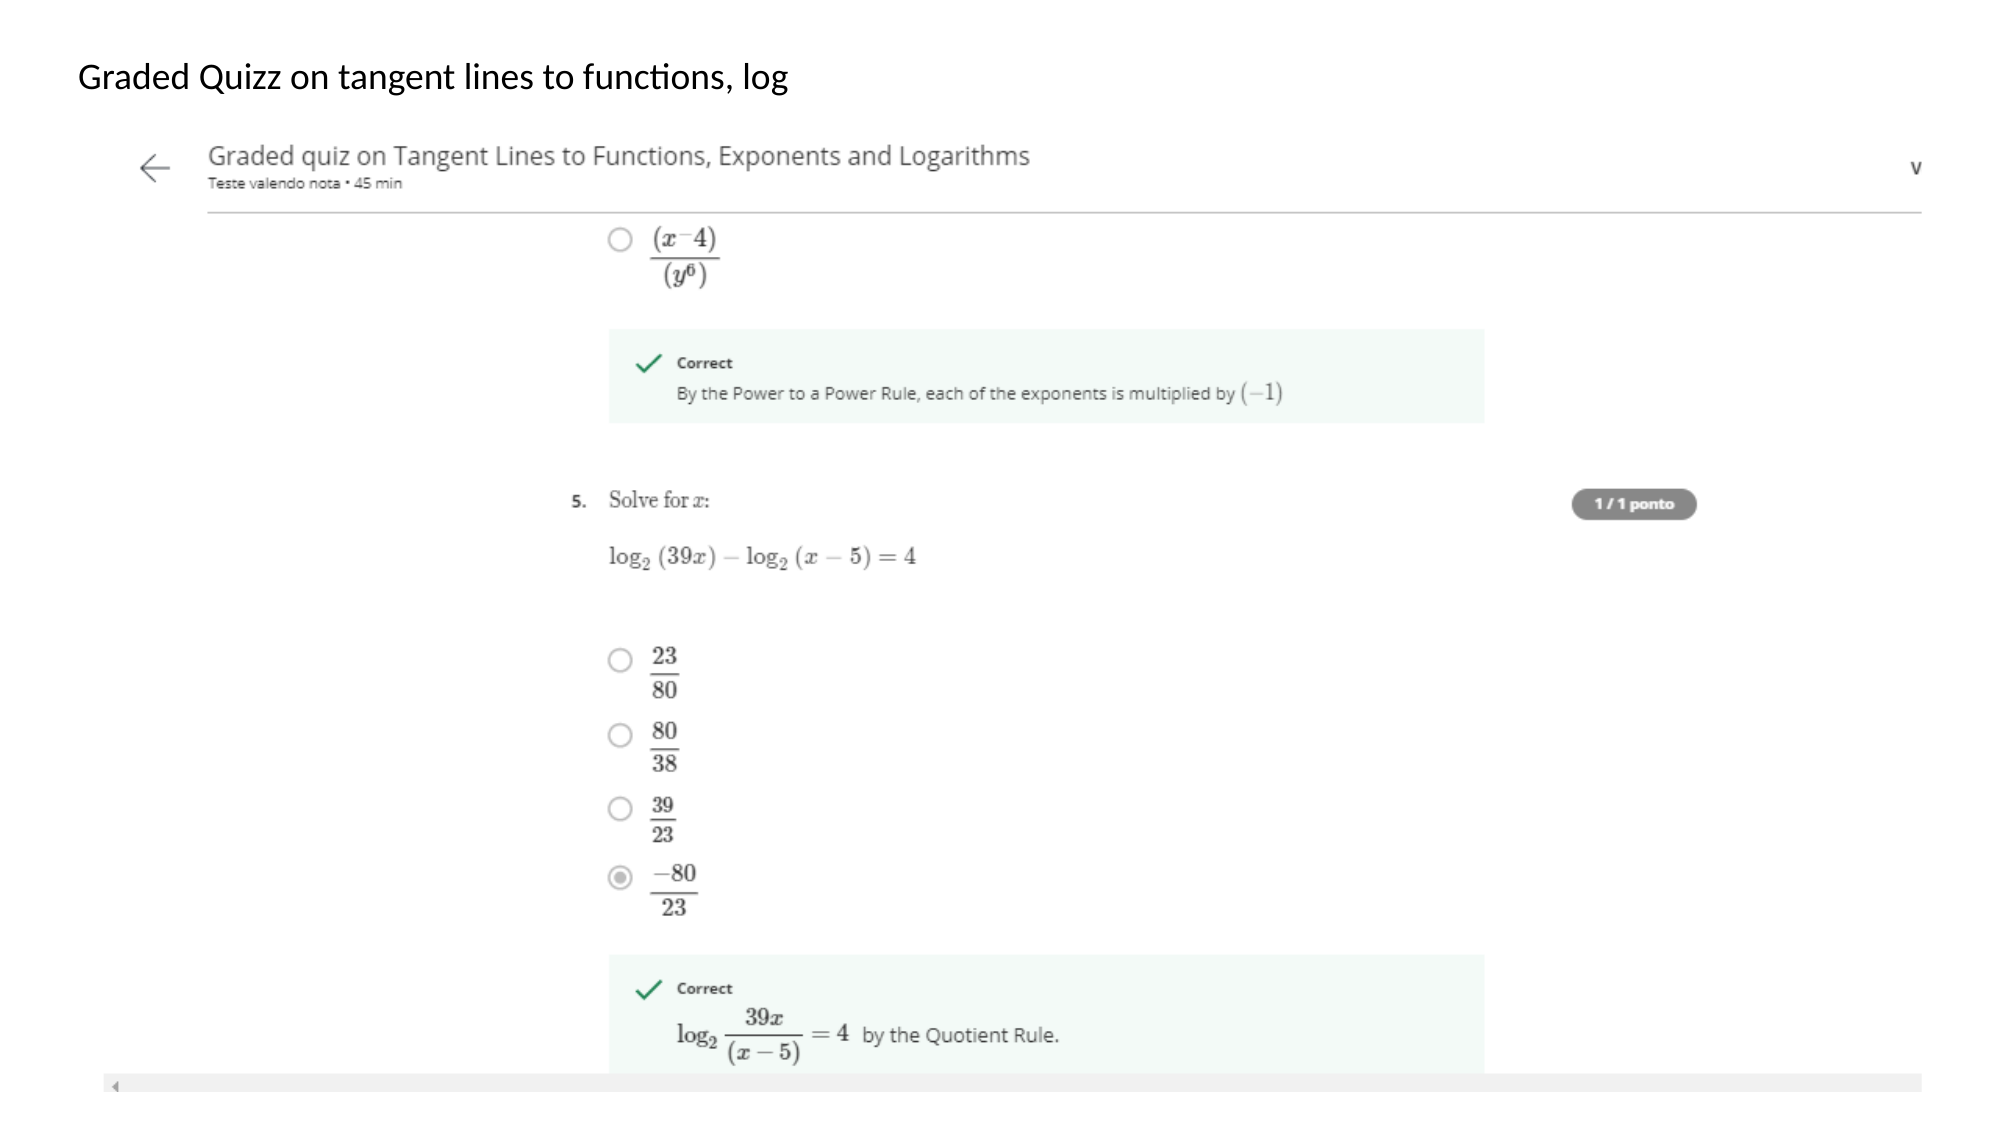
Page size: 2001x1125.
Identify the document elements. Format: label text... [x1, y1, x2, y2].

picture [103, 129, 1922, 1092]
text_box Graded Quizz on tangent lines to functions, log [63, 44, 1135, 149]
